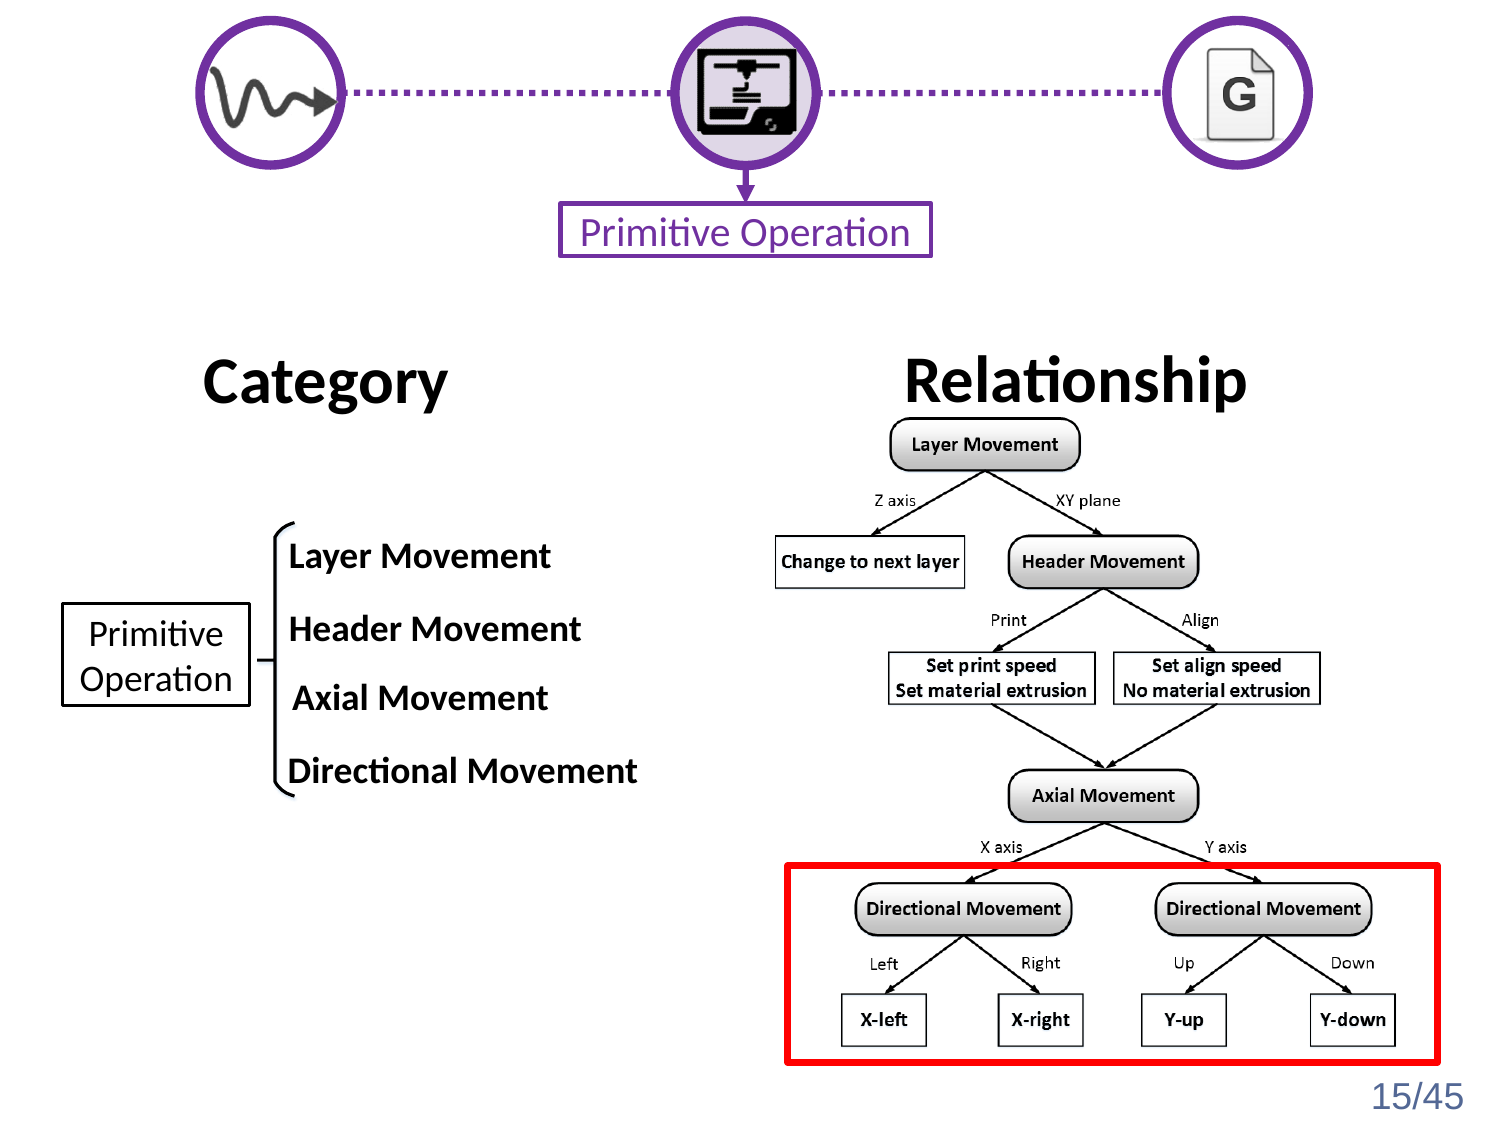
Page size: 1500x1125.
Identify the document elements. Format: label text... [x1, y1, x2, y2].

text_box [673, 19, 818, 141]
text_box Primitive Operation [61, 602, 243, 707]
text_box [199, 20, 342, 166]
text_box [1166, 20, 1309, 166]
text_box Header Movement [304, 596, 597, 657]
text_box Primitive Operation [559, 202, 933, 258]
text_box Layer Movement [303, 523, 567, 584]
text_box [696, 147, 795, 167]
text_box Directional Movement [304, 738, 654, 799]
picture [768, 412, 1401, 1051]
picture [249, 518, 300, 804]
text_box Relationship [889, 328, 1264, 411]
text_box Axial Movement [304, 665, 564, 725]
text_box Category [189, 328, 465, 424]
picture [695, 47, 800, 140]
text_box [786, 864, 1439, 1064]
